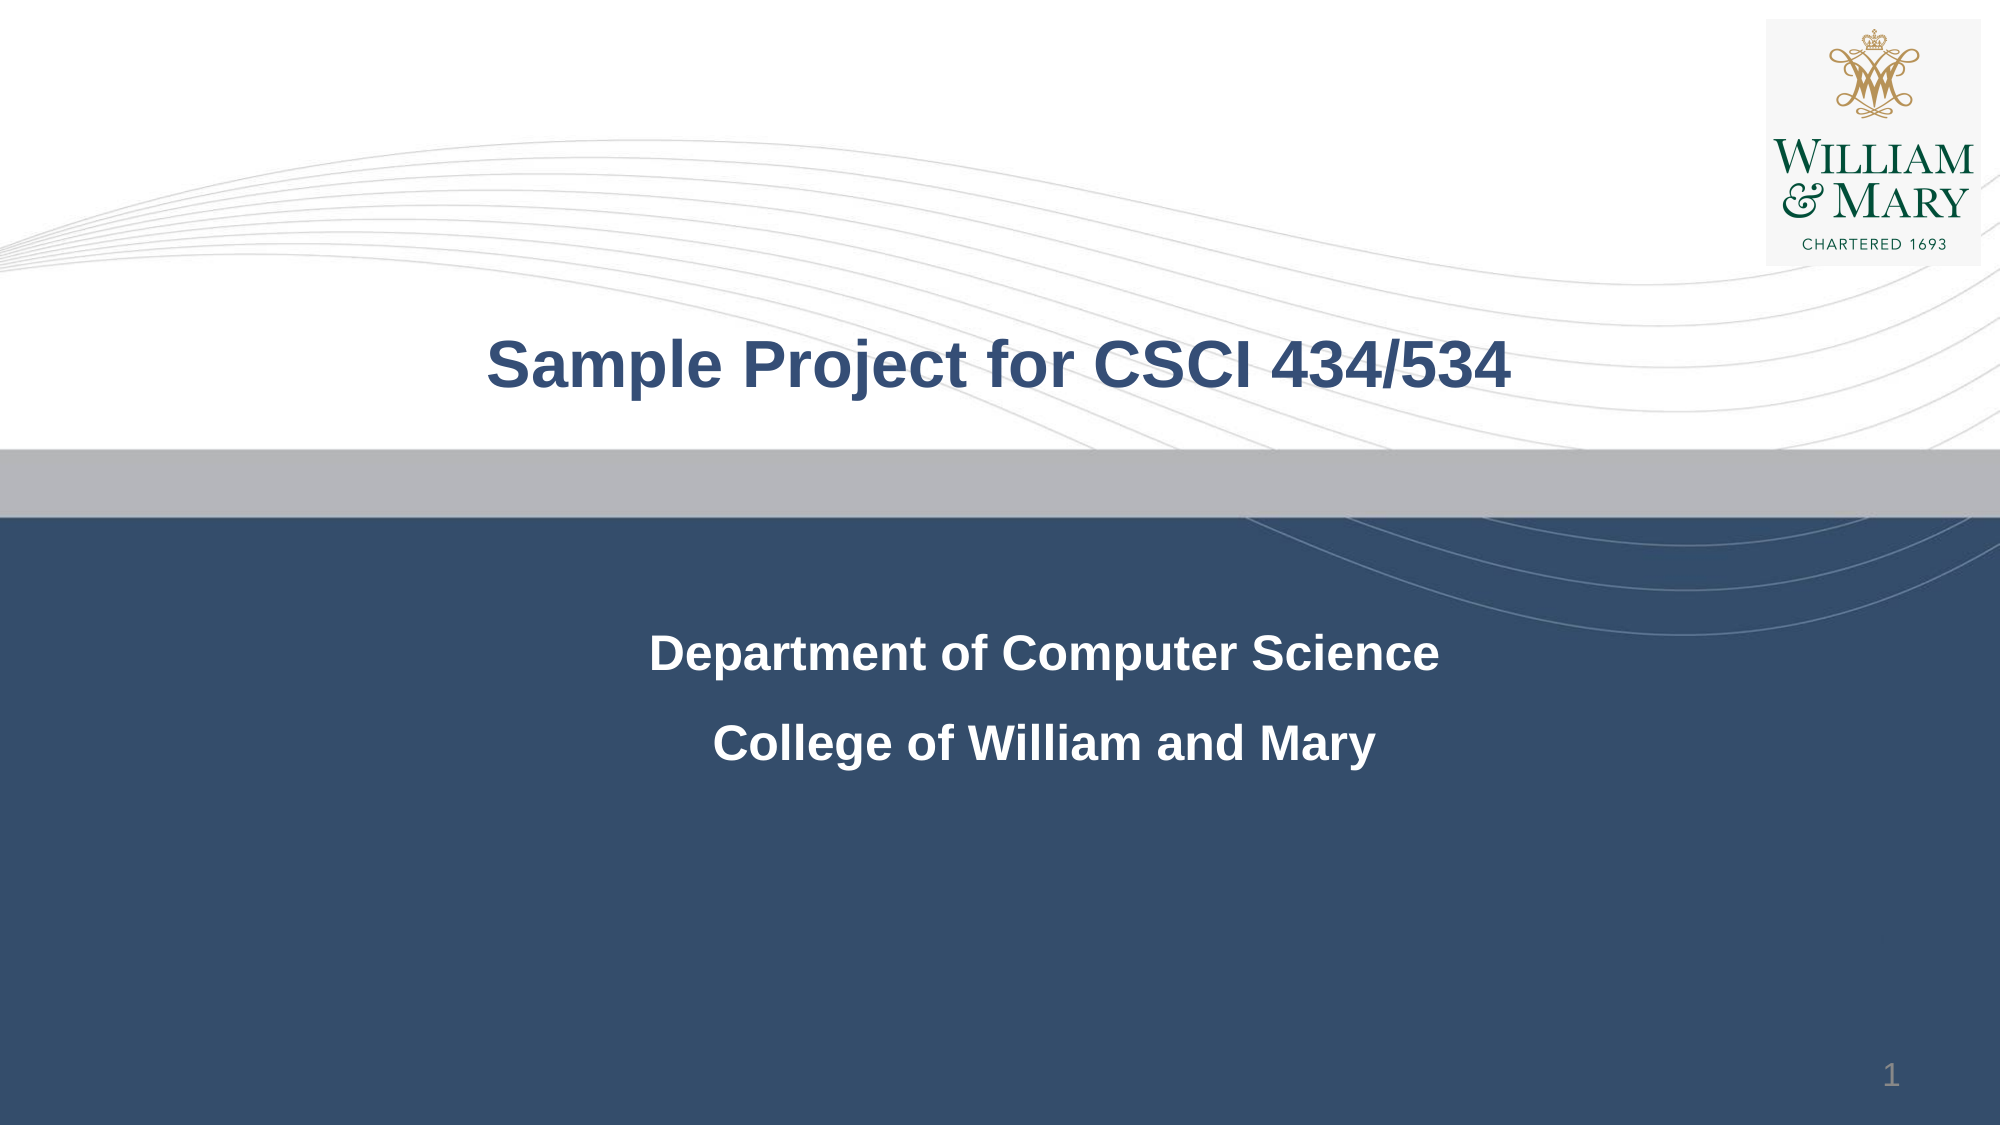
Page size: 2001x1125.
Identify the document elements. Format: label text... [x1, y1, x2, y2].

text_box Department of Computer Science College of William and Mary [355, 583, 1735, 779]
picture [0, 0, 2000, 1125]
title Sample Project for CSCI 434/534 [140, 216, 1860, 487]
slide_number 1 [1465, 1042, 1916, 1103]
